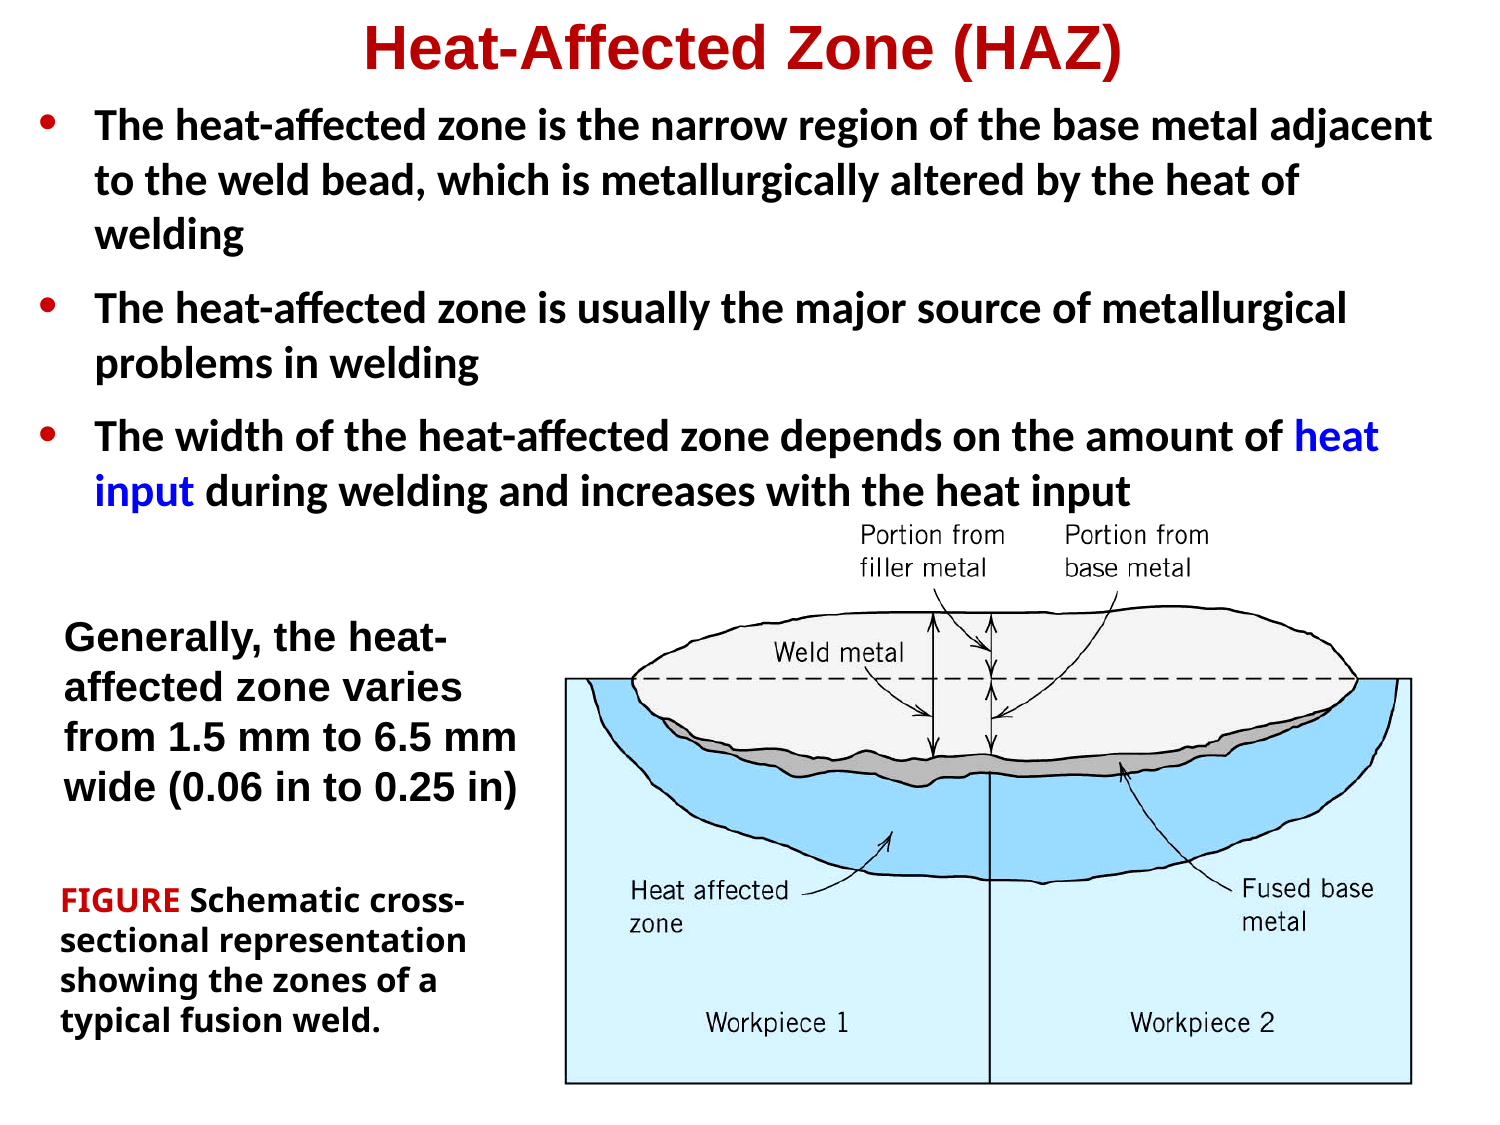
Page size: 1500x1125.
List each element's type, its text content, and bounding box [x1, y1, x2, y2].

text_box FIGURE Schematic cross-sectional representation showing the zones of a typical fusion weld. [45, 872, 534, 1047]
picture [562, 512, 1417, 1086]
list The heat-affected zone is the narrow region of the base metal adjacent to the weld bead, which is metallurgically altered by the heat of welding The heat-affected zone is usually the major source of metallurgical problems in welding The width of the heat-affected zone depends on the amount of heat input during welding and increases with the heat input [23, 86, 1474, 592]
text_box Heat-Affected Zone (HAZ) [170, 0, 1335, 90]
text_box Generally, the heat-affected zone varies from 1.5 mm to 6.5 mm wide (0.06 in to 0.25 in) [48, 602, 553, 817]
